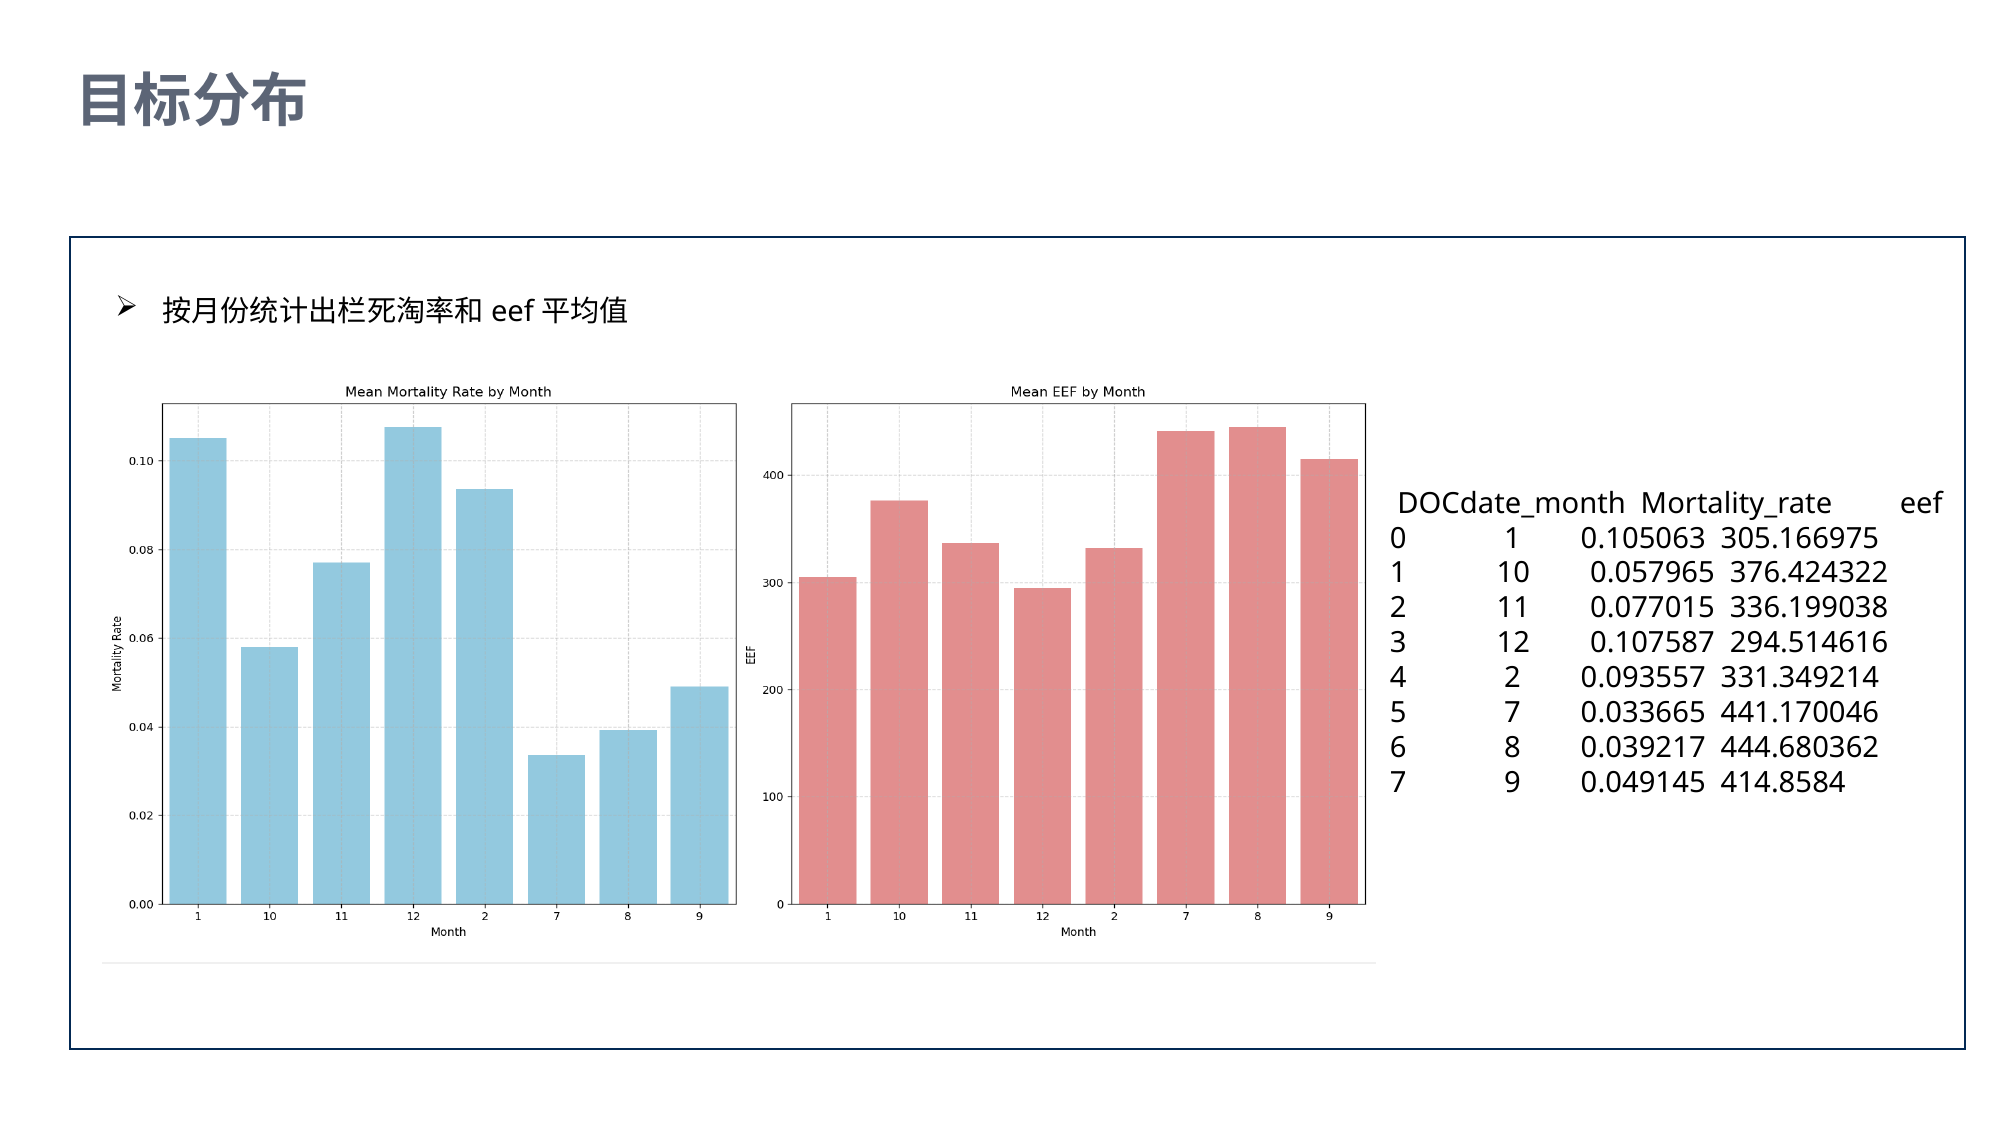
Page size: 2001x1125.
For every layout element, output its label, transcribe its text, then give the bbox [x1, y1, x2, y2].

text_box DOCdate_month Mortality_rate eef 0 1 0.105063 305.166975 1 10 0.057965 376.424322 2 11 0.077015 336.199038 3 12 0.107587 294.514616 4 2 0.093557 331.349214 5 7 0.033665 441.170046 6 8 0.039217 444.680362 7 9 0.049145 414.8584 [1376, 476, 2000, 806]
text_box 按月份统计出栏死淘率和eef平均值 [100, 285, 647, 335]
text_box [69, 236, 1966, 1050]
picture [102, 367, 1376, 964]
text_box 目标分布 [55, 46, 1900, 152]
